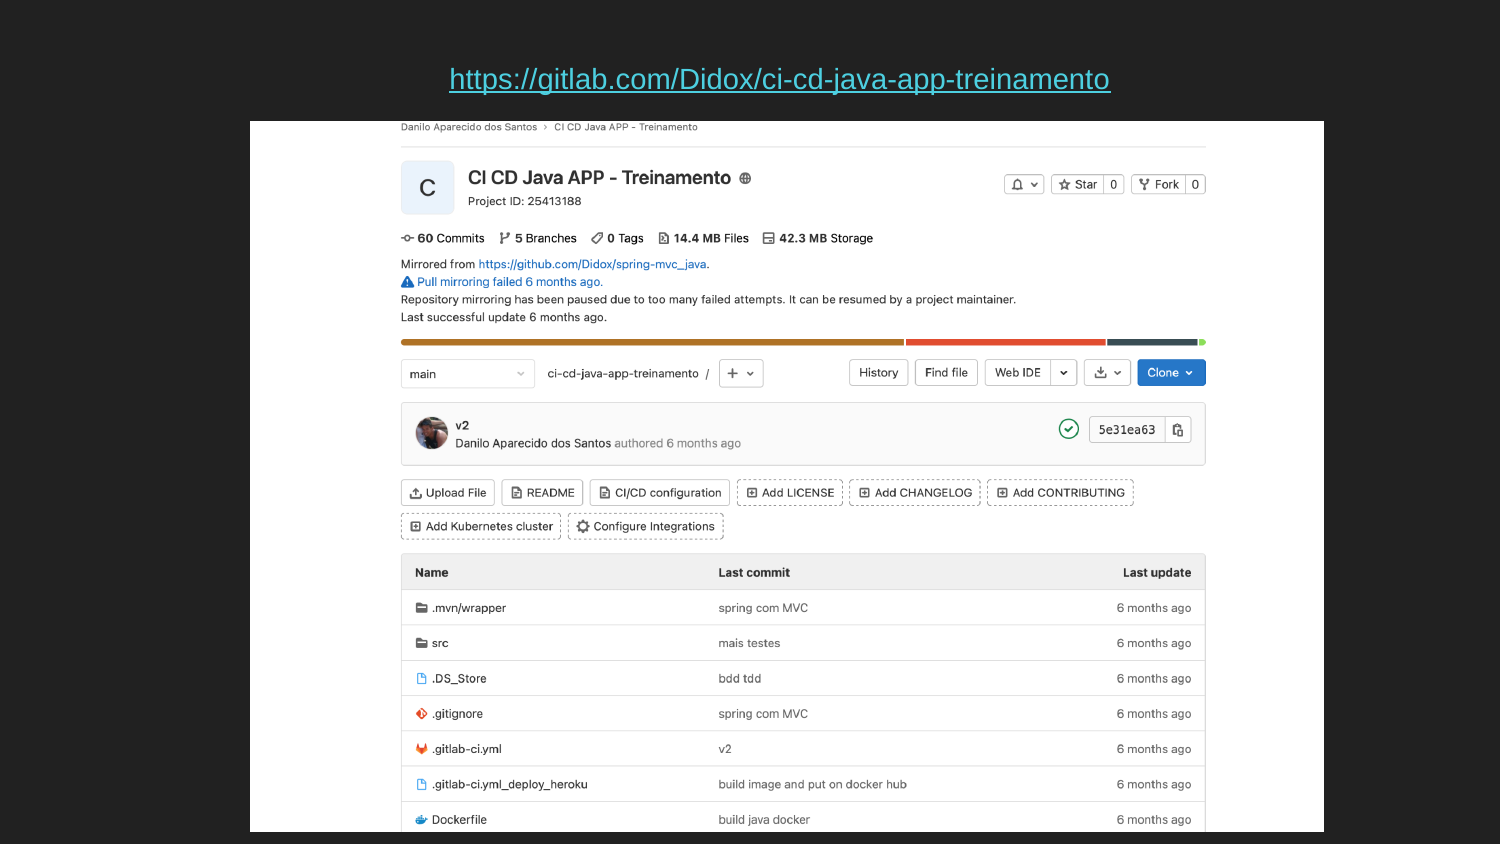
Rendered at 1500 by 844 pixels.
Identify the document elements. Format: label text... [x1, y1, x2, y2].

picture [250, 121, 1324, 833]
text_box https://gitlab.com/Didox/ci-cd-java-app-treinamento [170, 45, 1391, 146]
